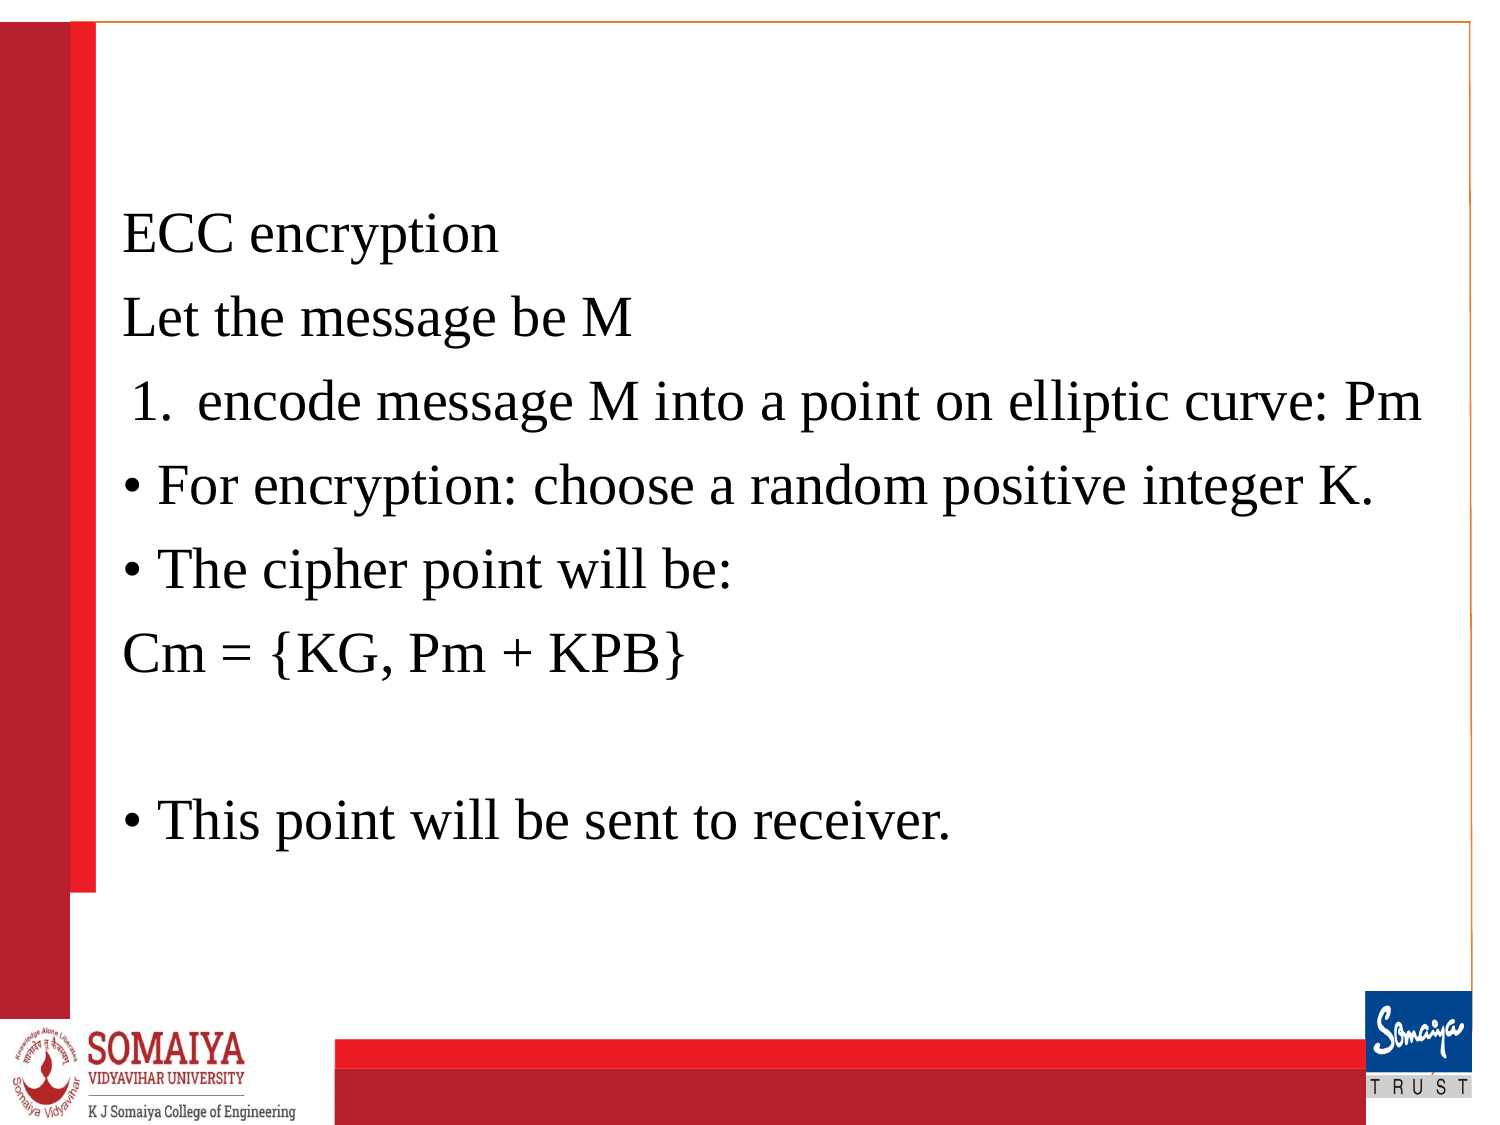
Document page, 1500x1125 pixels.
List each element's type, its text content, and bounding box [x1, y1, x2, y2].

picture [335, 1040, 1365, 1125]
picture [1365, 991, 1472, 1098]
picture [0, 22, 327, 1125]
list ECC encryption Let the message be M encode message M into a point on elliptic curve: Pm • For encryption: choose a random positive integer K. • The cipher point will be: Cm = {KG, Pm + KPB} • This point will be sent to receiver. [107, 195, 1461, 999]
